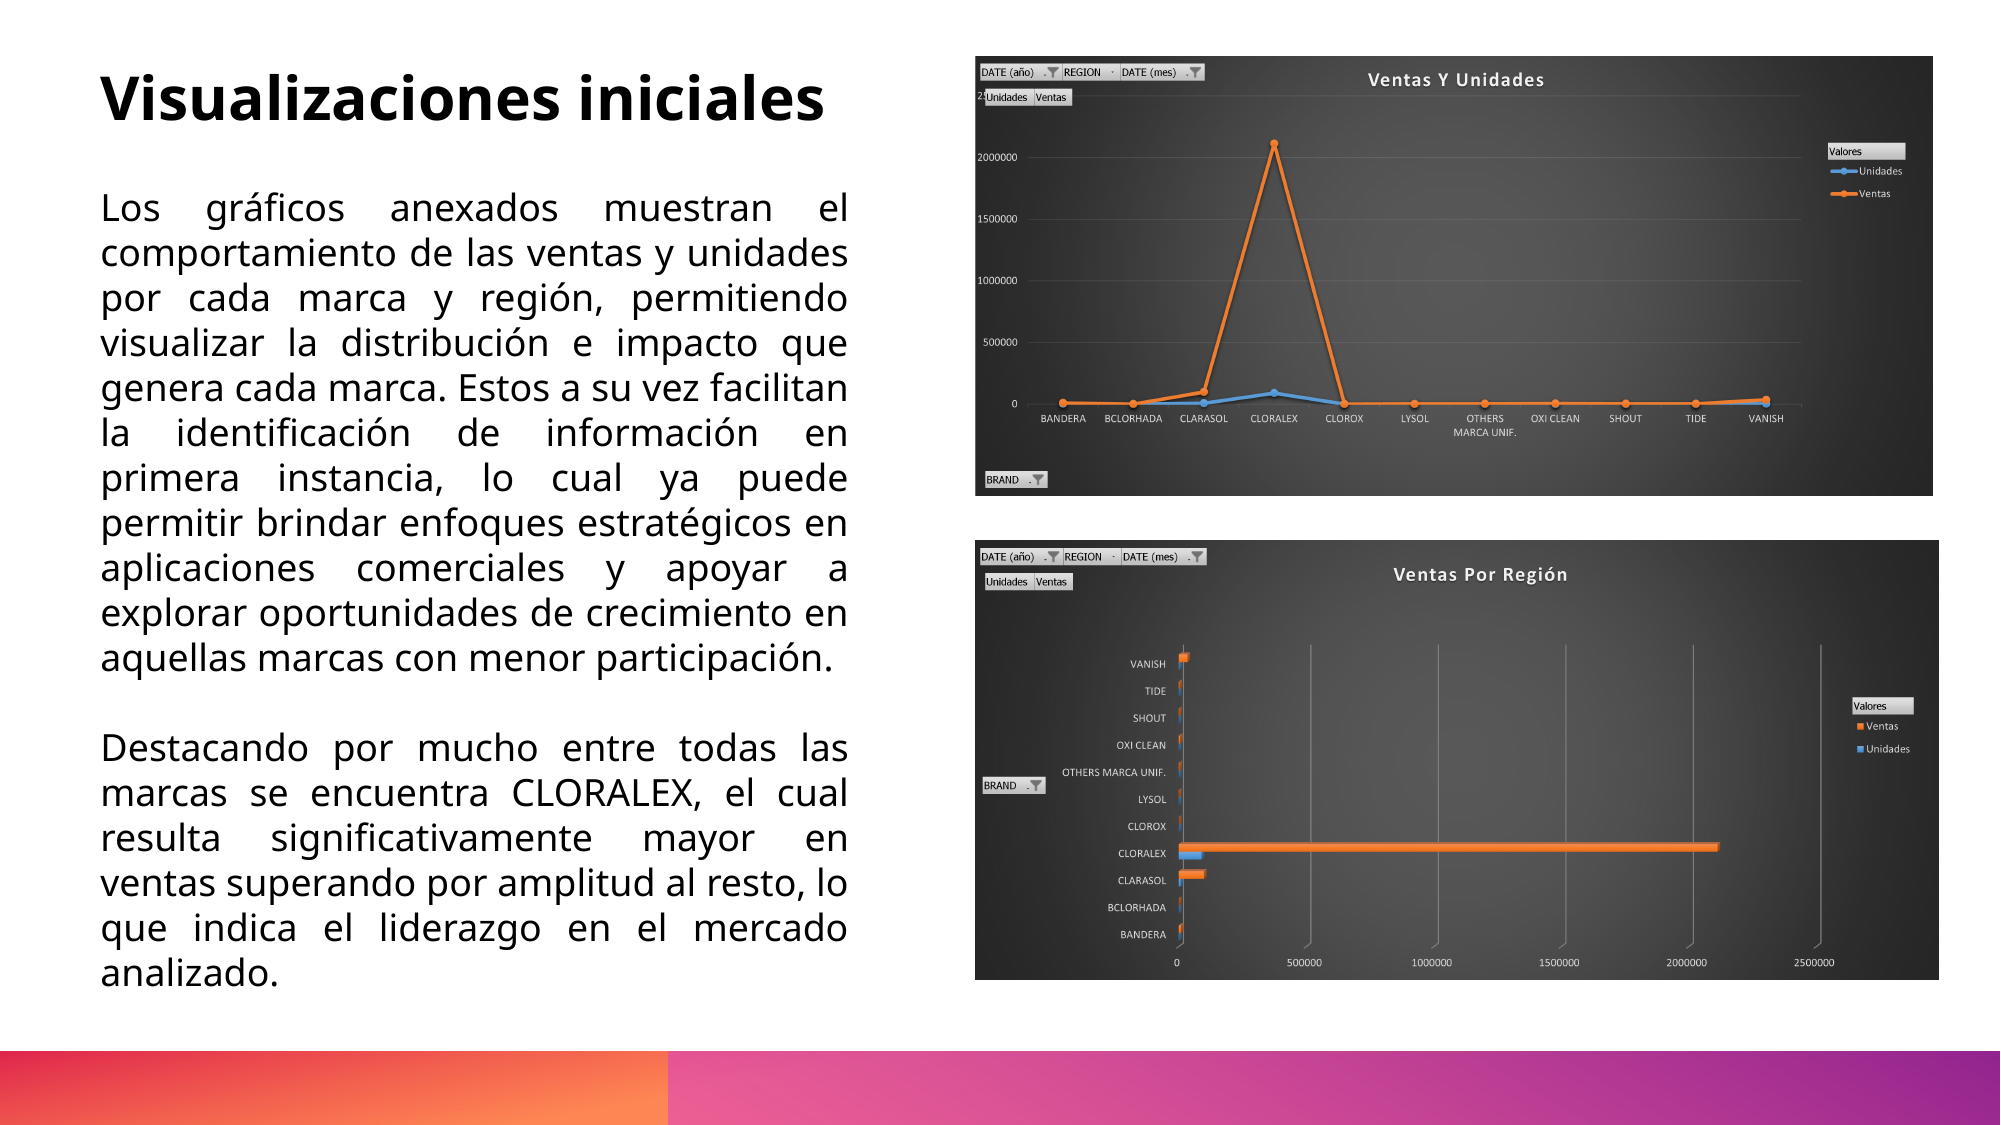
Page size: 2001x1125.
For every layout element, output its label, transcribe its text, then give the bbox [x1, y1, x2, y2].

text_box Los gráficos anexados muestran el comportamiento de las ventas y unidades por cada marca y región, permitiendo visualizar la distribución e impacto que genera cada marca. Estos a su vez facilitan la identificación de información en primera instancia, lo cual ya puede permitir brindar enfoques estratégicos en aplicaciones comerciales y apoyar a explorar oportunidades de crecimiento en aquellas marcas con menor participación. Destacando por mucho entre todas las marcas se encuentra CLORALEX, el cual resulta significativamente mayor en ventas superando por amplitud al resto, lo que indica el liderazgo en el mercado analizado. [85, 176, 865, 1002]
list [975, 56, 1933, 497]
title Visualizaciones iniciales [85, 56, 851, 142]
picture [975, 540, 1939, 980]
